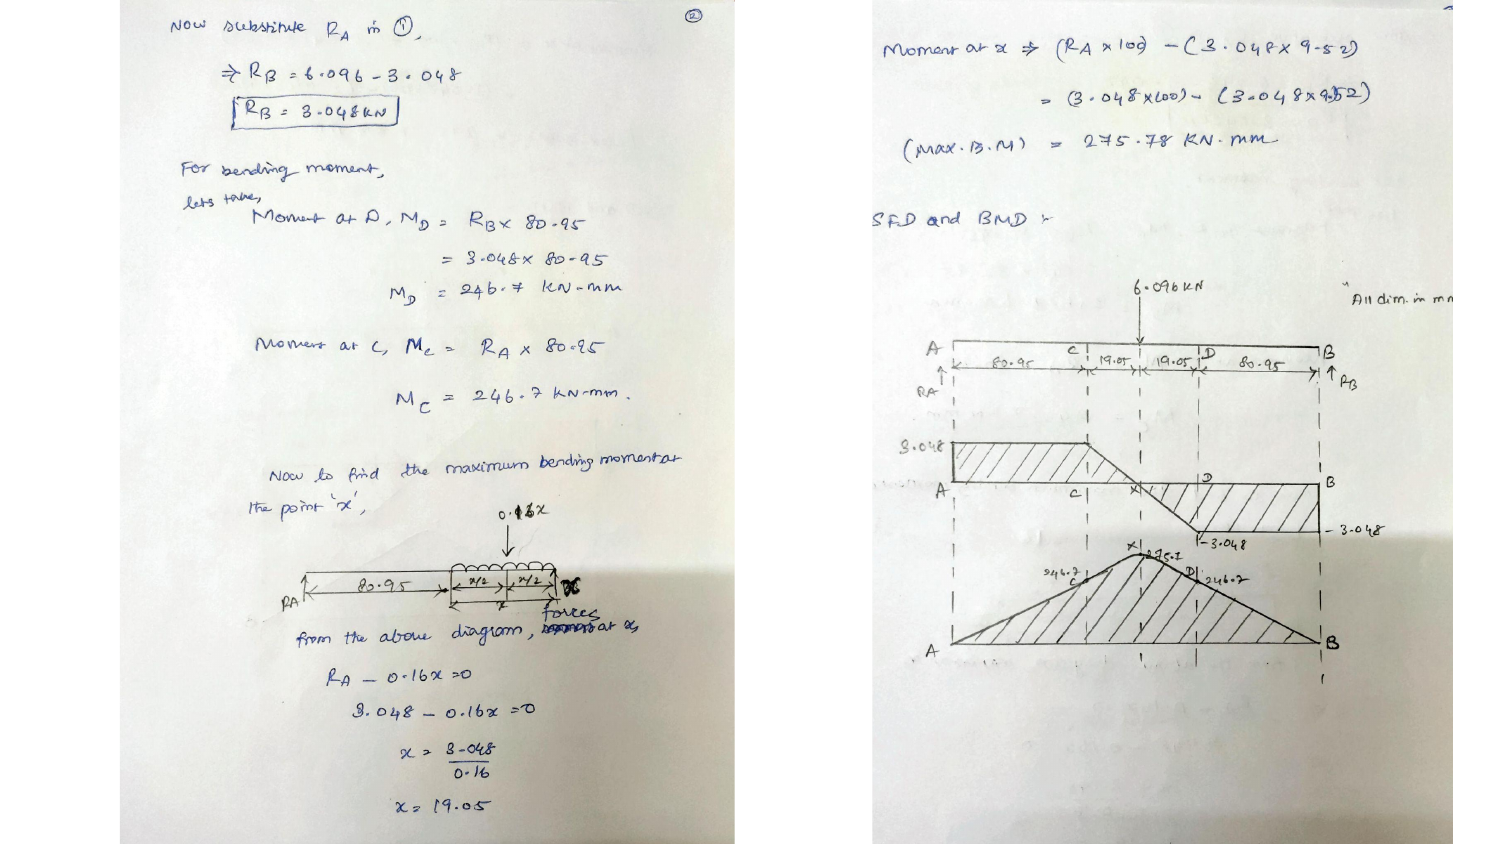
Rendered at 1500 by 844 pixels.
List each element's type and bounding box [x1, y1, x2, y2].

picture [871, 0, 1453, 844]
picture [119, 0, 735, 844]
